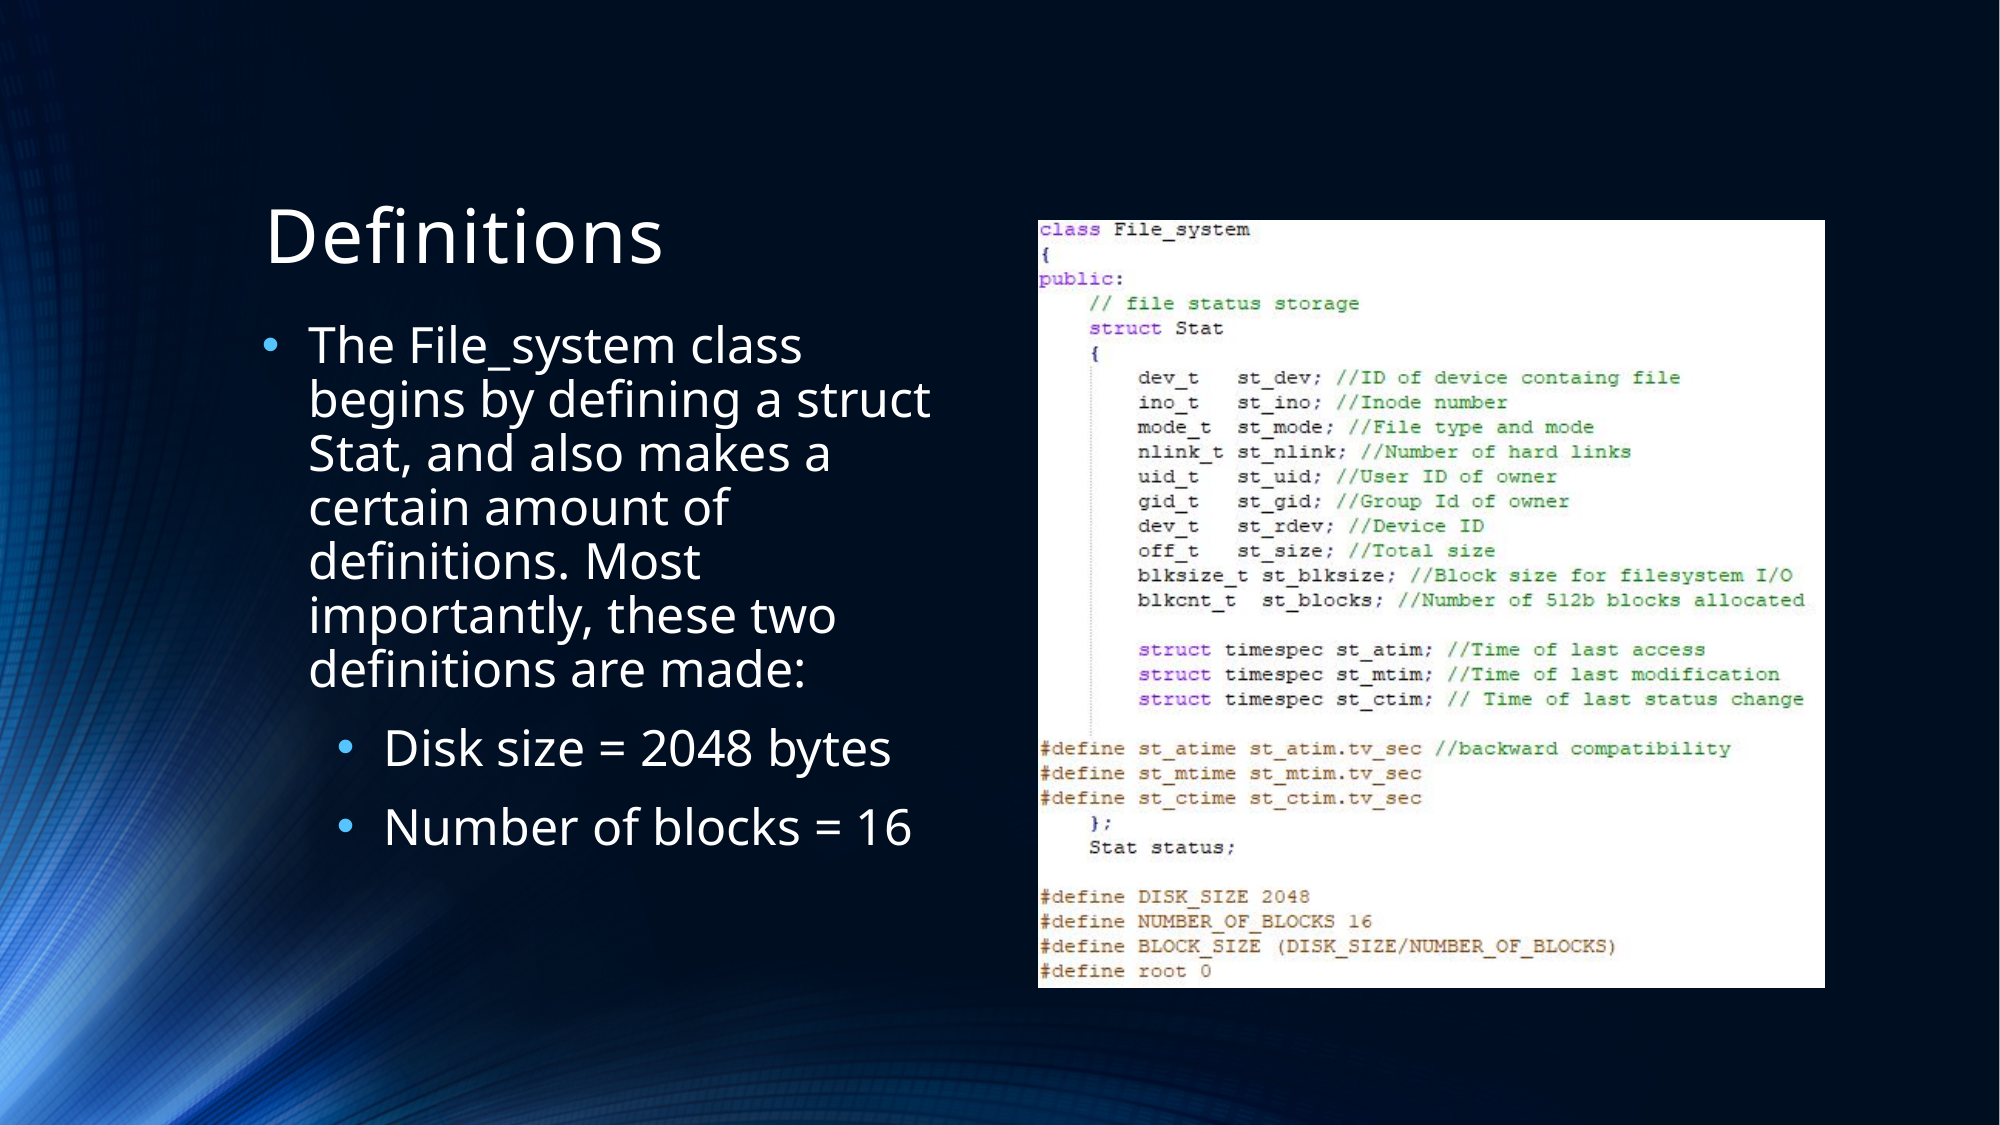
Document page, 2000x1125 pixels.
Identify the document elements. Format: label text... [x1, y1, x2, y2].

list The File_system class begins by defining a struct Stat, and also makes a certain amount of definitions. Most importantly, these two definitions are made: Disk size = 2048 bytes Number of blocks = 16 [246, 312, 972, 988]
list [1038, 220, 1825, 988]
picture [0, 0, 2000, 1125]
title Definitions [249, 62, 1750, 288]
